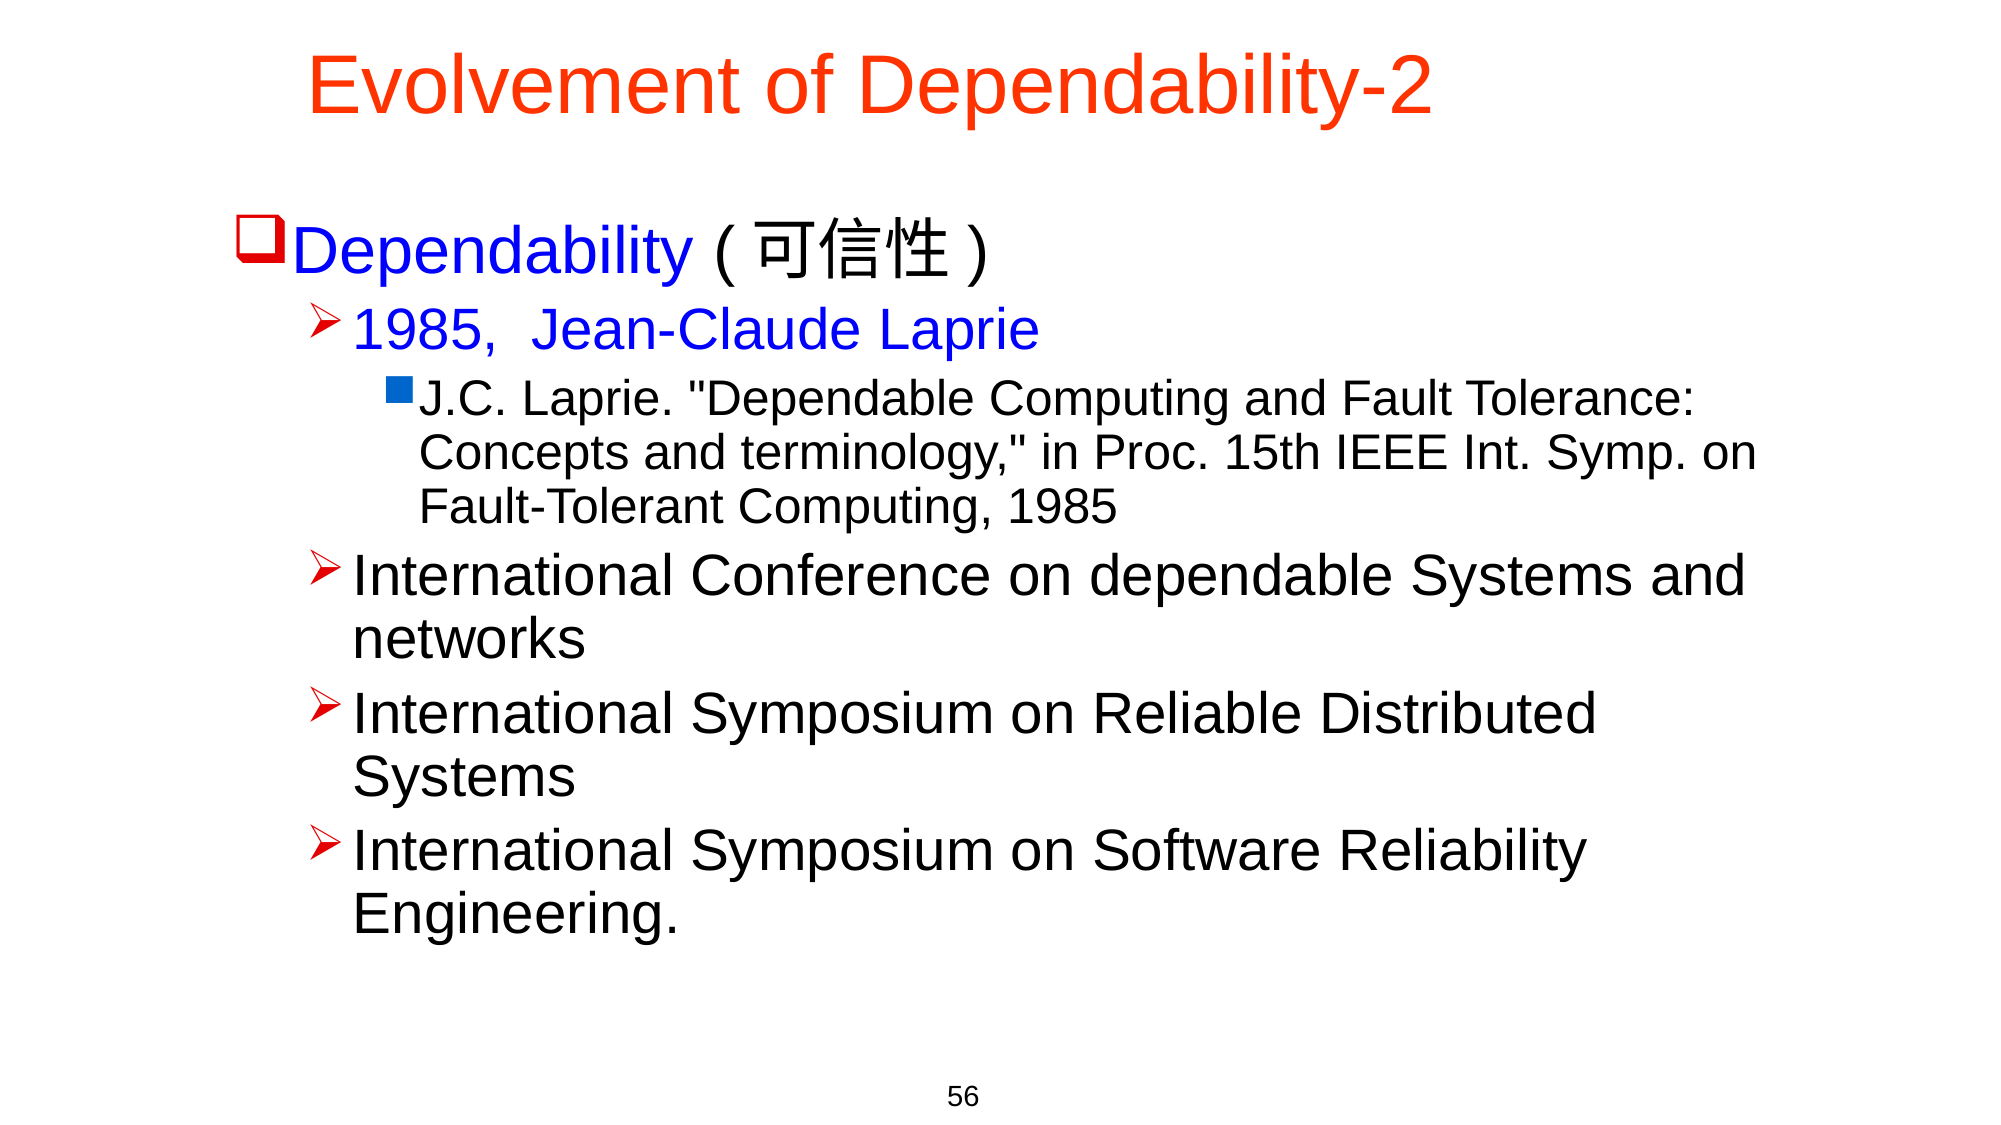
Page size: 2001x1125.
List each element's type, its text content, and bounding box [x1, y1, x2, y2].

list Dependability (可信性) 1985, Jean-Claude Laprie J.C. Laprie. "Dependable Computing and Fault Tolerance: Concepts and terminology," in Proc. 15th IEEE Int. Symp. on Fault-Tolerant Computing, 1985 International Conference on dependable Systems and networks International Symposium on Reliable Distributed Systems International Symposium on Software Reliability Engineering. [216, 208, 1827, 1024]
title Evolvement of Dependability-2 [291, 0, 1946, 161]
